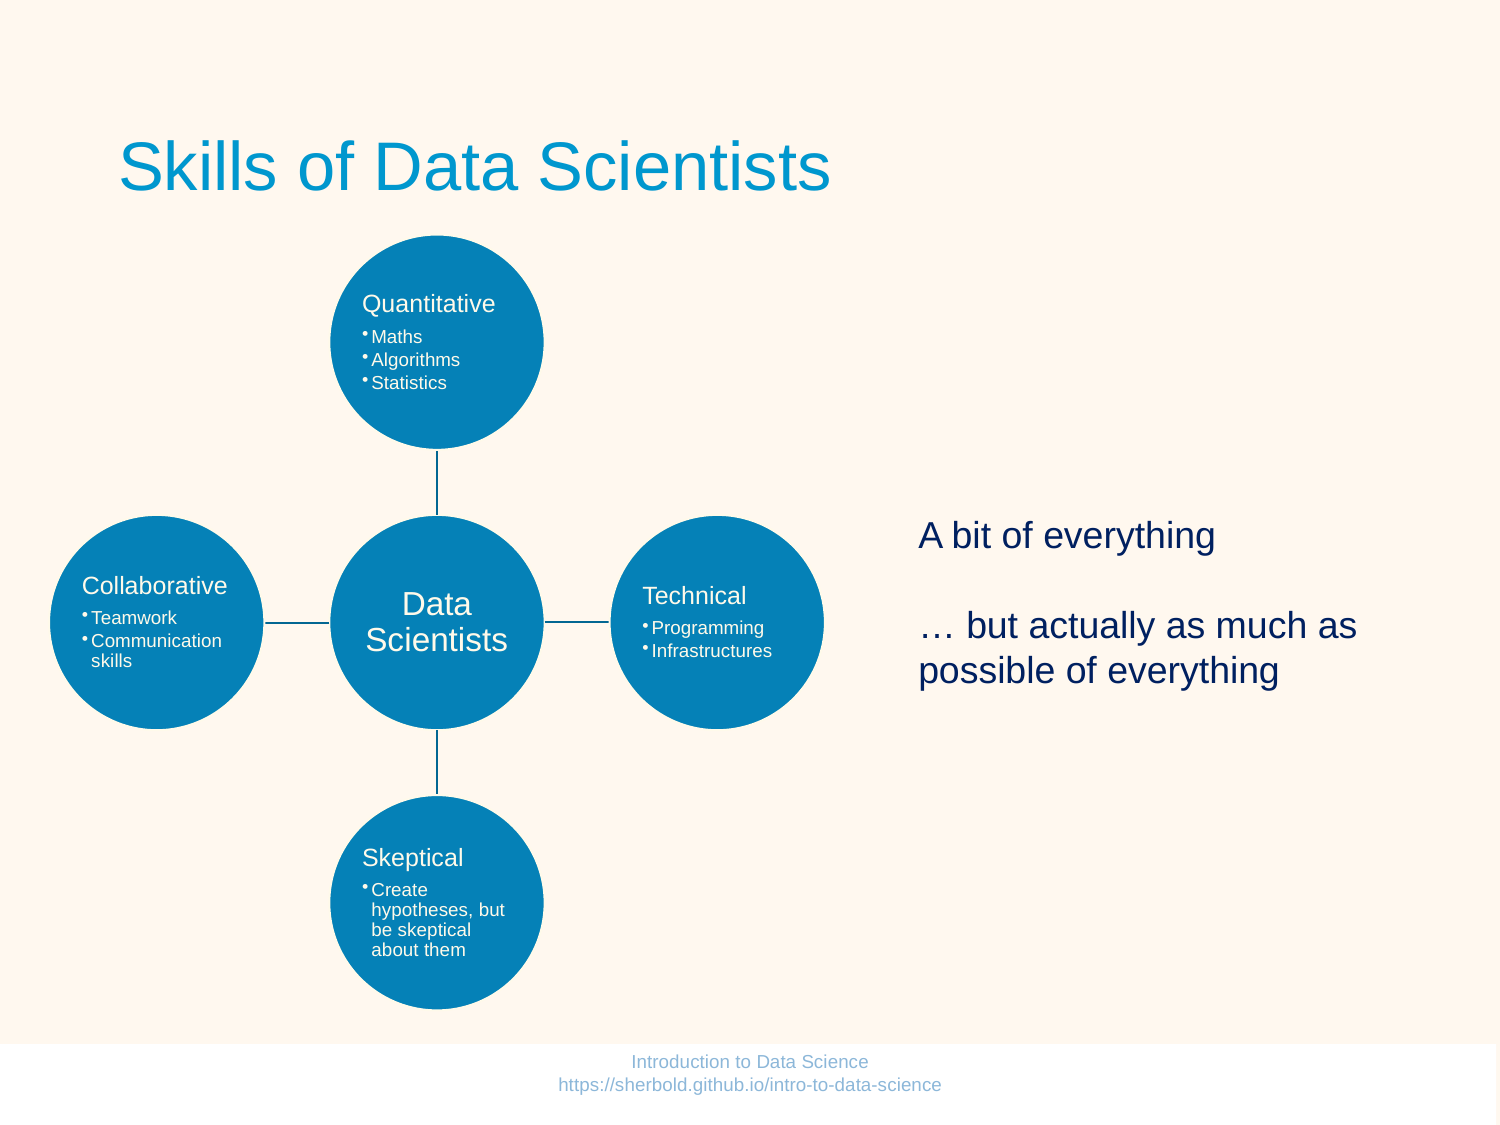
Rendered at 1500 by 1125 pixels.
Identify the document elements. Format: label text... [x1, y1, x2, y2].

text_box A bit of everything … but actually as much as possible of everything [903, 503, 1424, 699]
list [17, 231, 857, 1014]
footer Introduction to Data Science https://sherbold.github.io/intro-to-data-science [496, 1042, 1004, 1103]
title Skills of Data Scientists [103, 59, 1397, 278]
